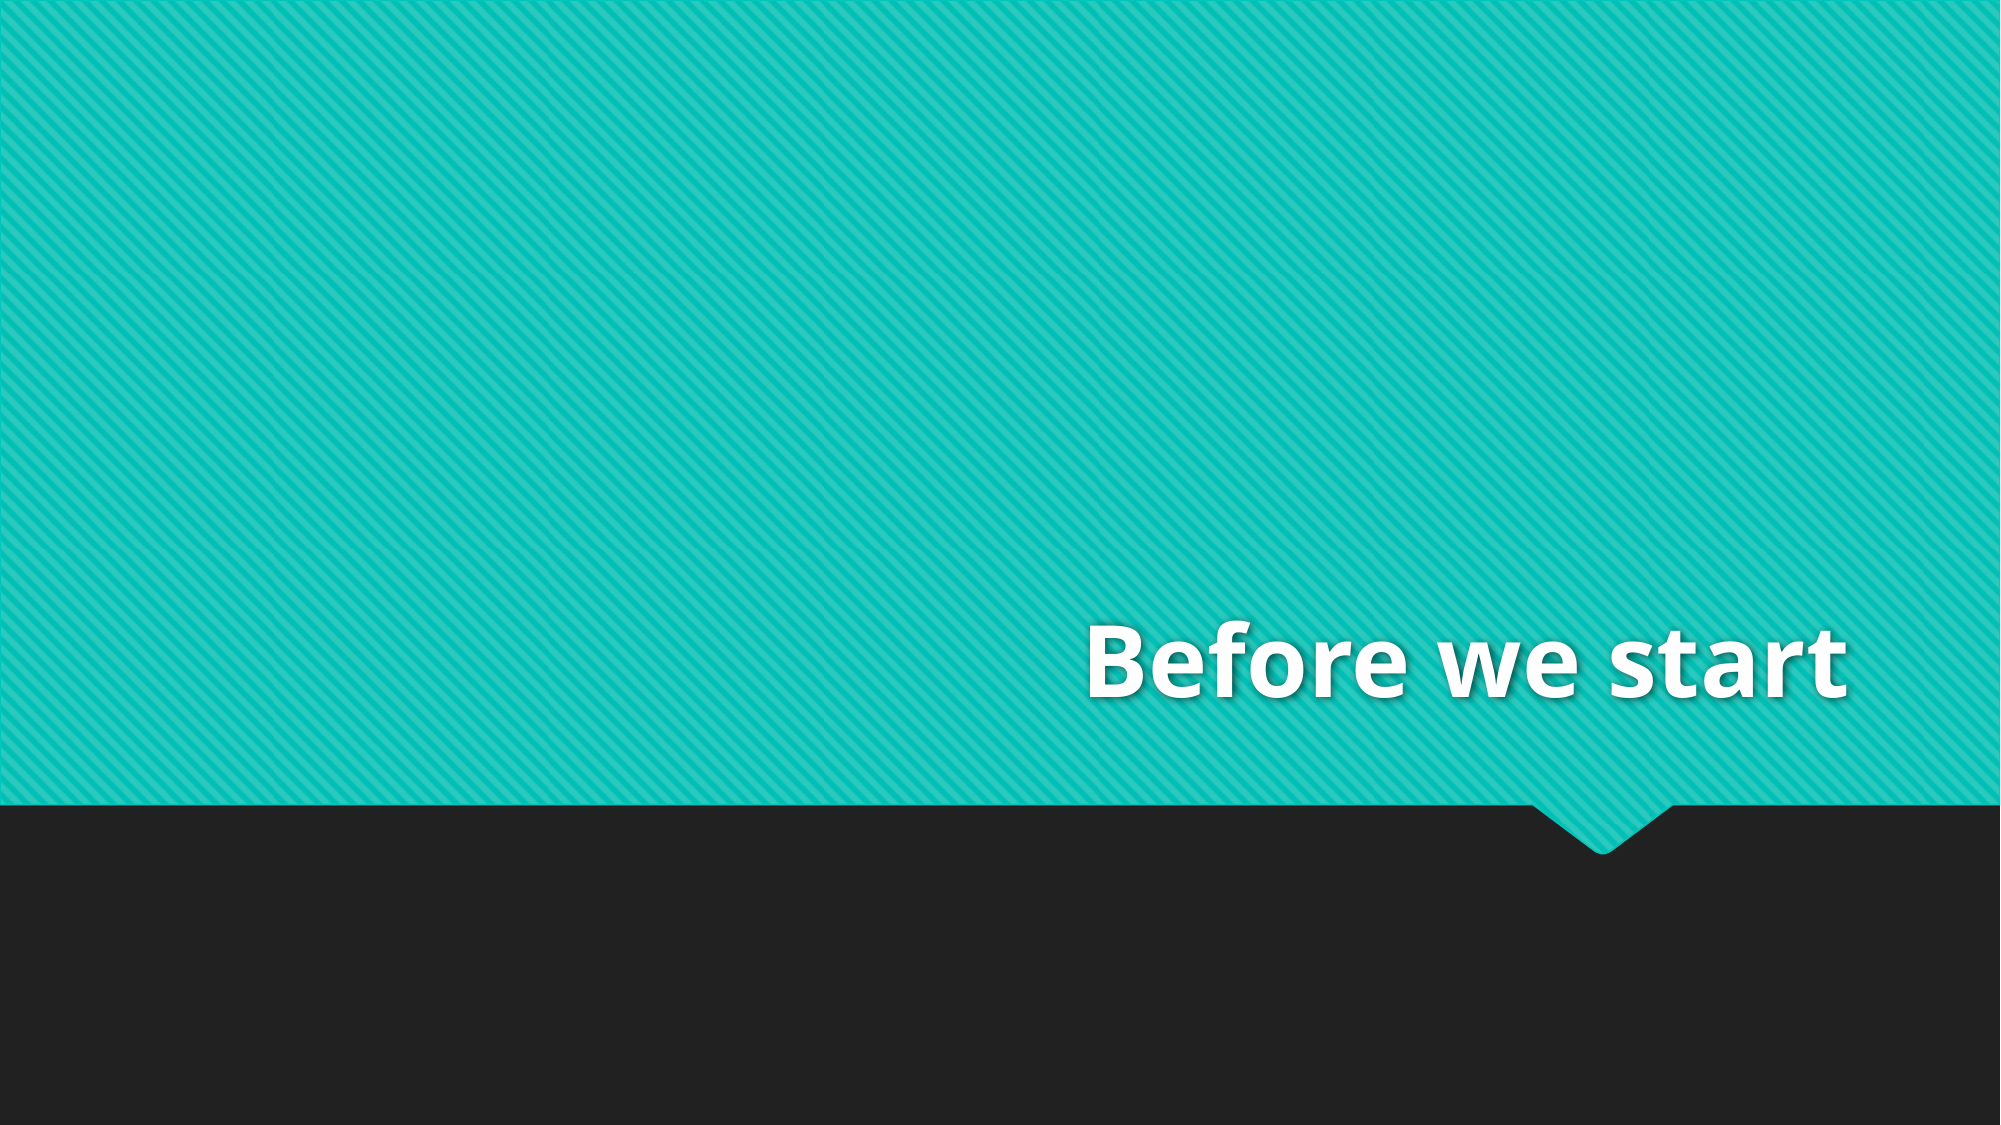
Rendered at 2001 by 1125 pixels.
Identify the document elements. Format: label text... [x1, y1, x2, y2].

title Before we start [132, 484, 1866, 726]
